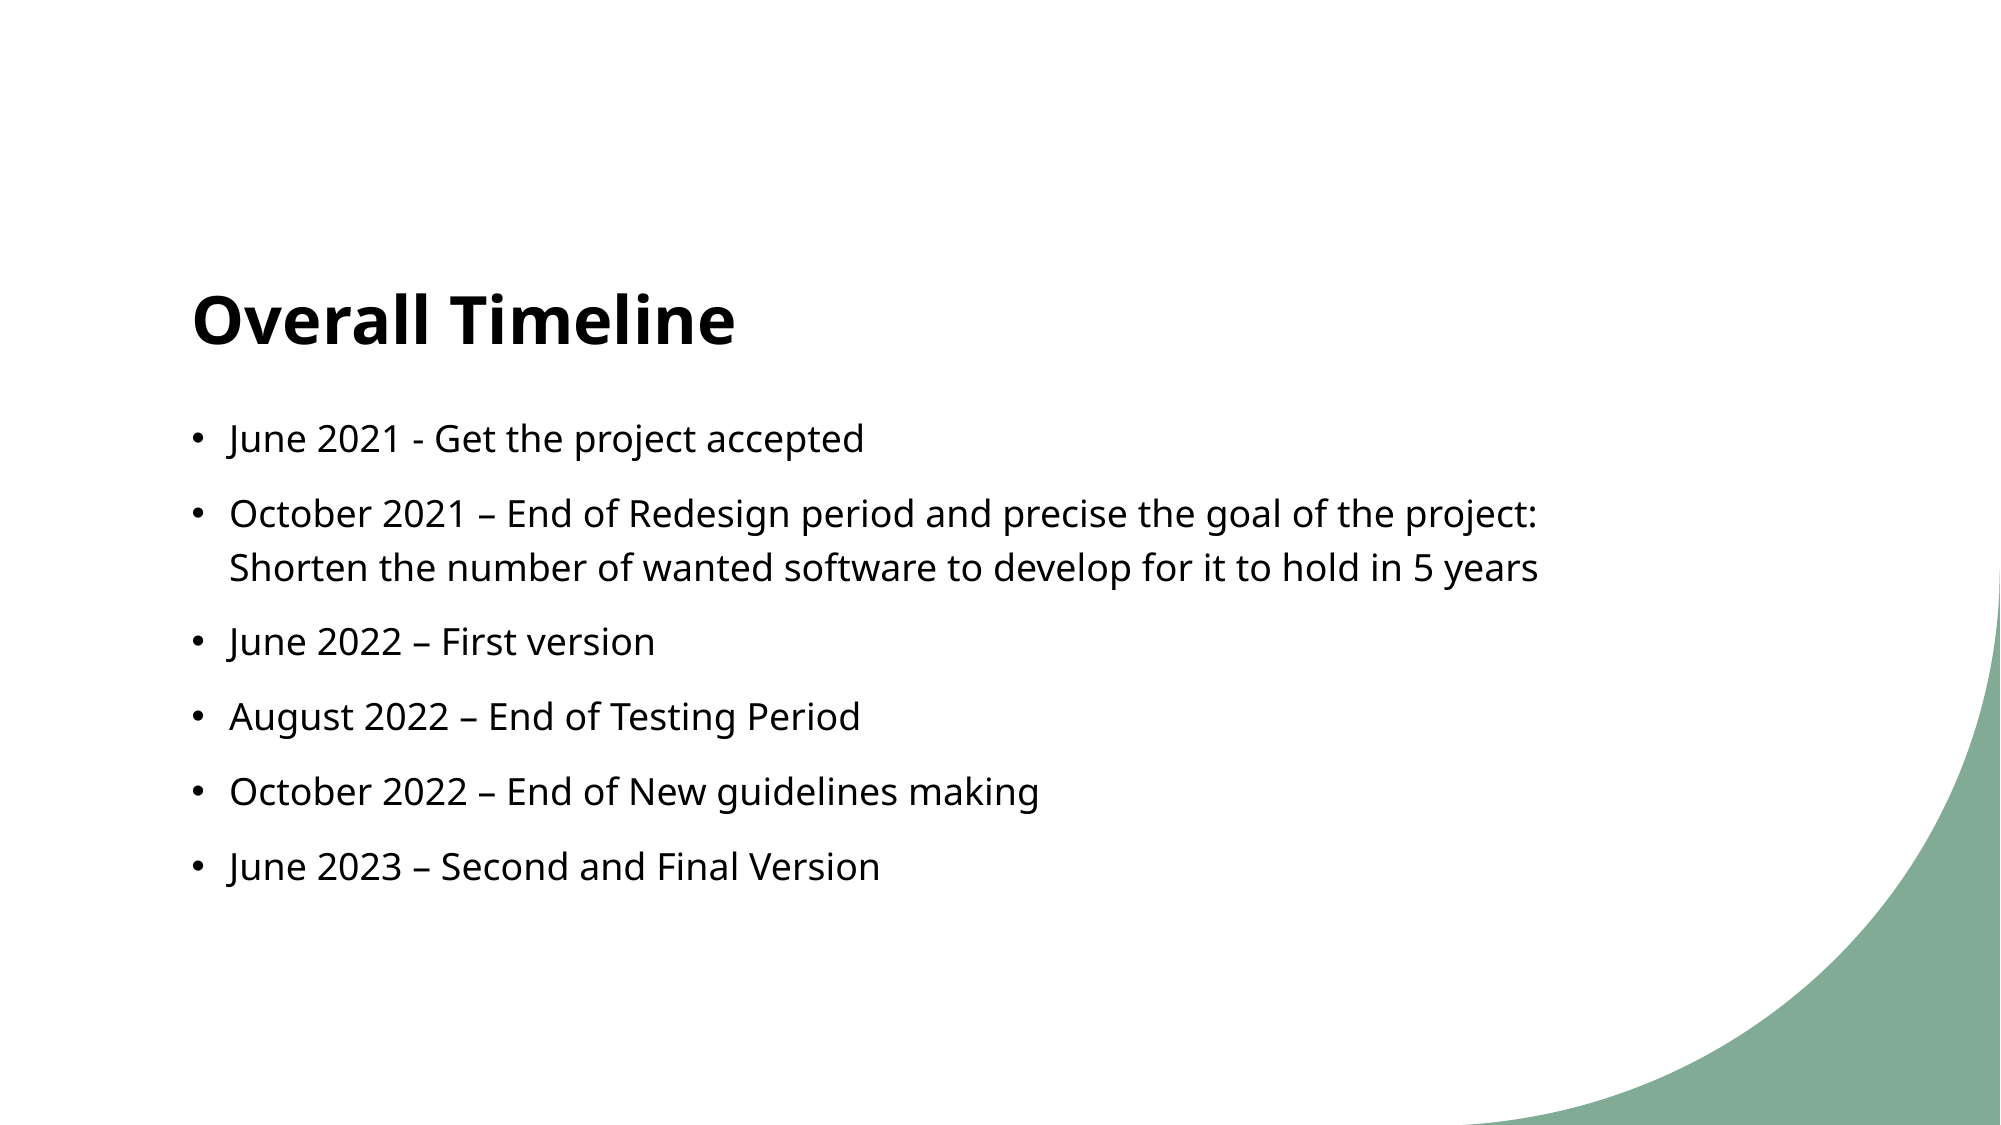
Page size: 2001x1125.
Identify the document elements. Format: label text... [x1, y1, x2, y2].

title Overall Timeline [176, 118, 1809, 366]
list June 2021 - Get the project accepted October 2021 – End of Redesign period and precise the goal of the project: Shorten the number of wanted software to develop for it to hold in 5 years June 2022 – First version August 2022 – End of Testing Period October 2022 – End of New guidelines making June 2023 – Second and Final Version [176, 398, 1809, 975]
